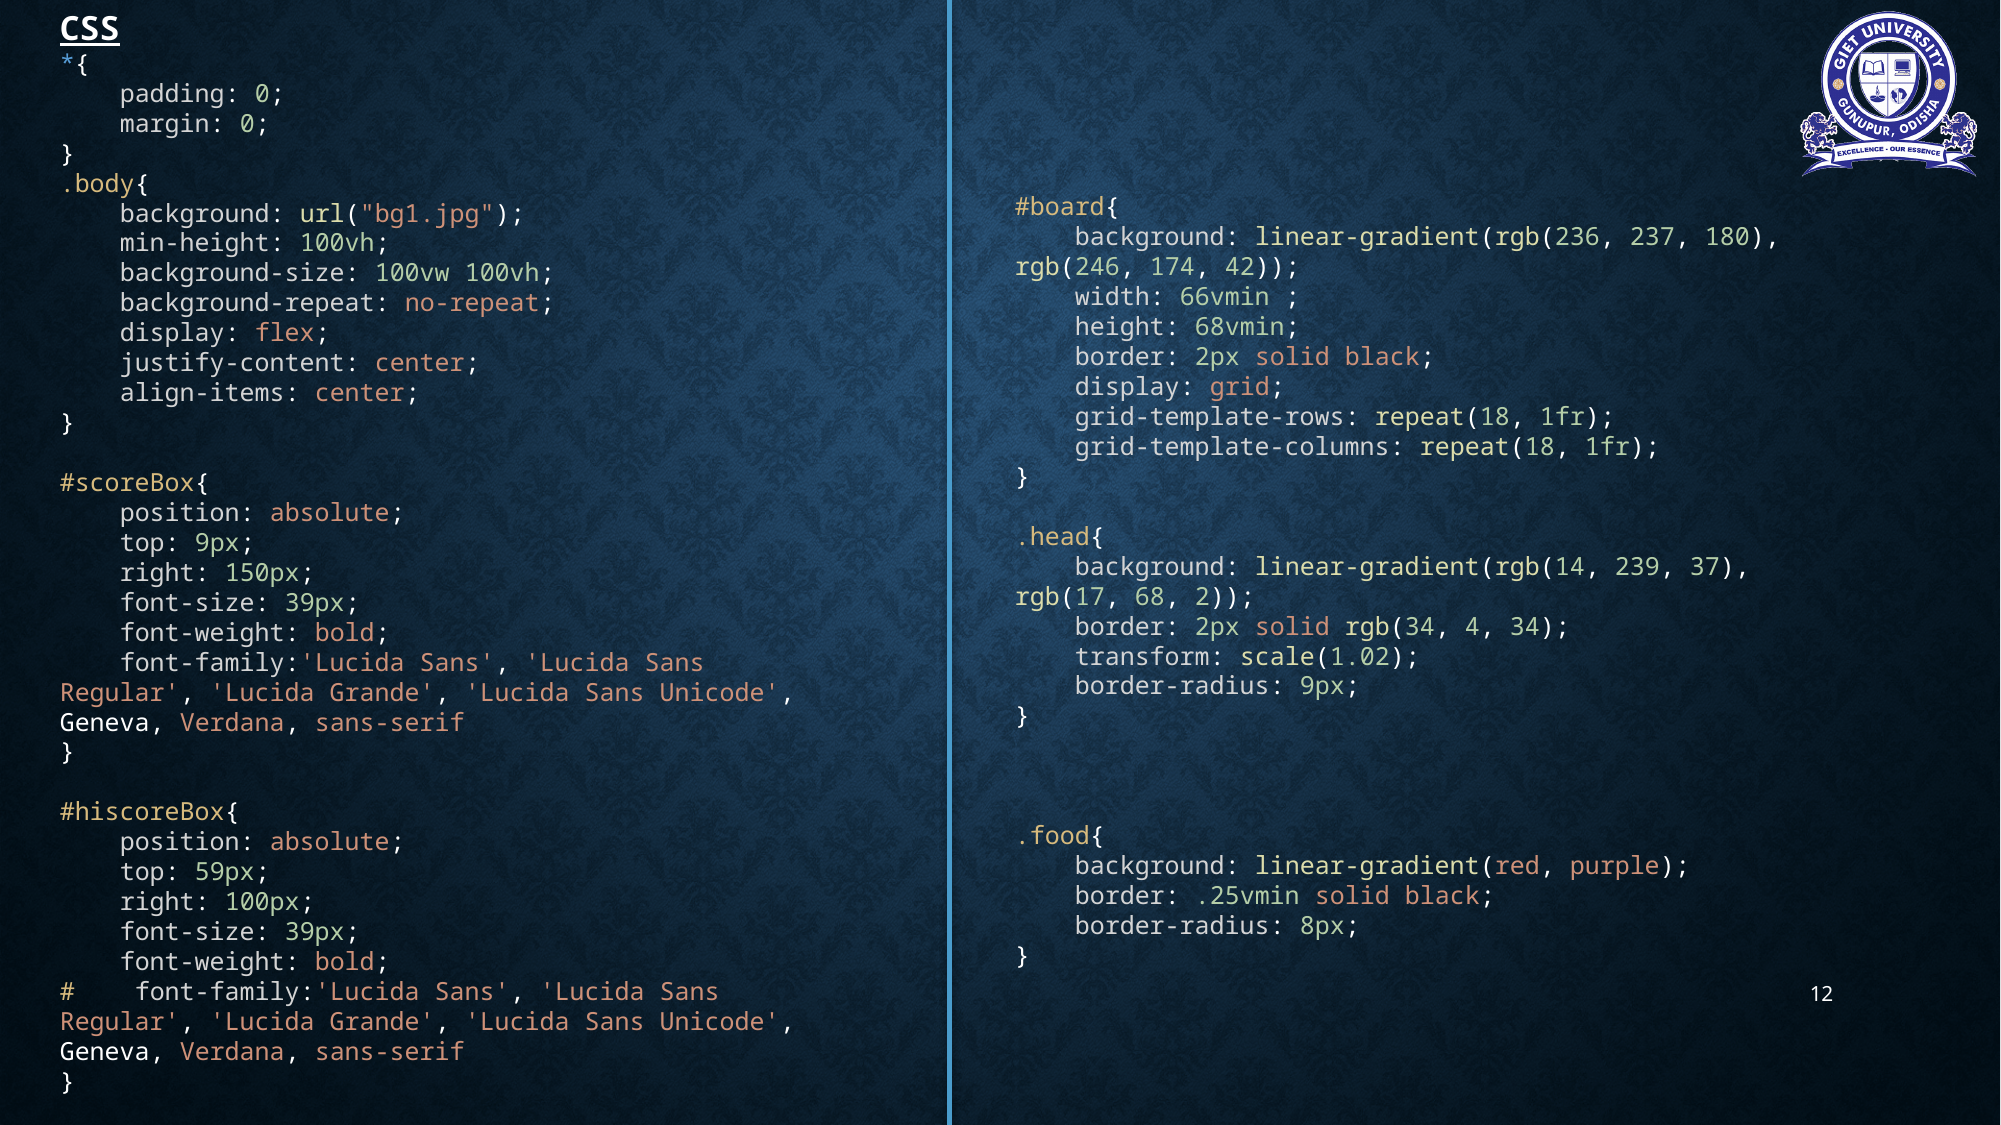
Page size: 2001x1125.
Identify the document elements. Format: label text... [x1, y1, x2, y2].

picture [1794, 4, 1986, 182]
text_box #board{ background: linear-gradient(rgb(236, 237, 180), rgb(246, 174, 42)); width: 66vmin ; height: 68vmin; border: 2px solid black; display: grid; grid-template-rows: repeat(18, 1fr); grid-template-columns: repeat(18, 1fr); } .head{ background: linear-gradient(rgb(14, 239, 37), rgb(17, 68, 2)); border: 2px solid rgb(34, 4, 34); transform: scale(1.02); border-radius: 9px; } .food{ background: linear-gradient(red, purple); border: .25vmin solid black; border-radius: 8px; } [999, 143, 1871, 1057]
text_box CSS *{ padding: 0; margin: 0; } .body{ background: url("bg1.jpg"); min-height: 100vh; background-size: 100vw 100vh; background-repeat: no-repeat; display: flex; justify-content: center; align-items: center; } #scoreBox{ position: absolute; top: 9px; right: 150px; font-size: 39px; font-weight: bold; font-family:'Lucida Sans', 'Lucida Sans Regular', 'Lucida Grande', 'Lucida Sans Unicode', Geneva, Verdana, sans-serif } #hiscoreBox{ position: absolute; top: 59px; right: 100px; font-size: 39px; font-weight: bold; # font-family:'Lucida Sans', 'Lucida Sans Regular', 'Lucida Grande', 'Lucida Sans Unicode', Geneva, Verdana, sans-serif } [44, 0, 850, 1125]
